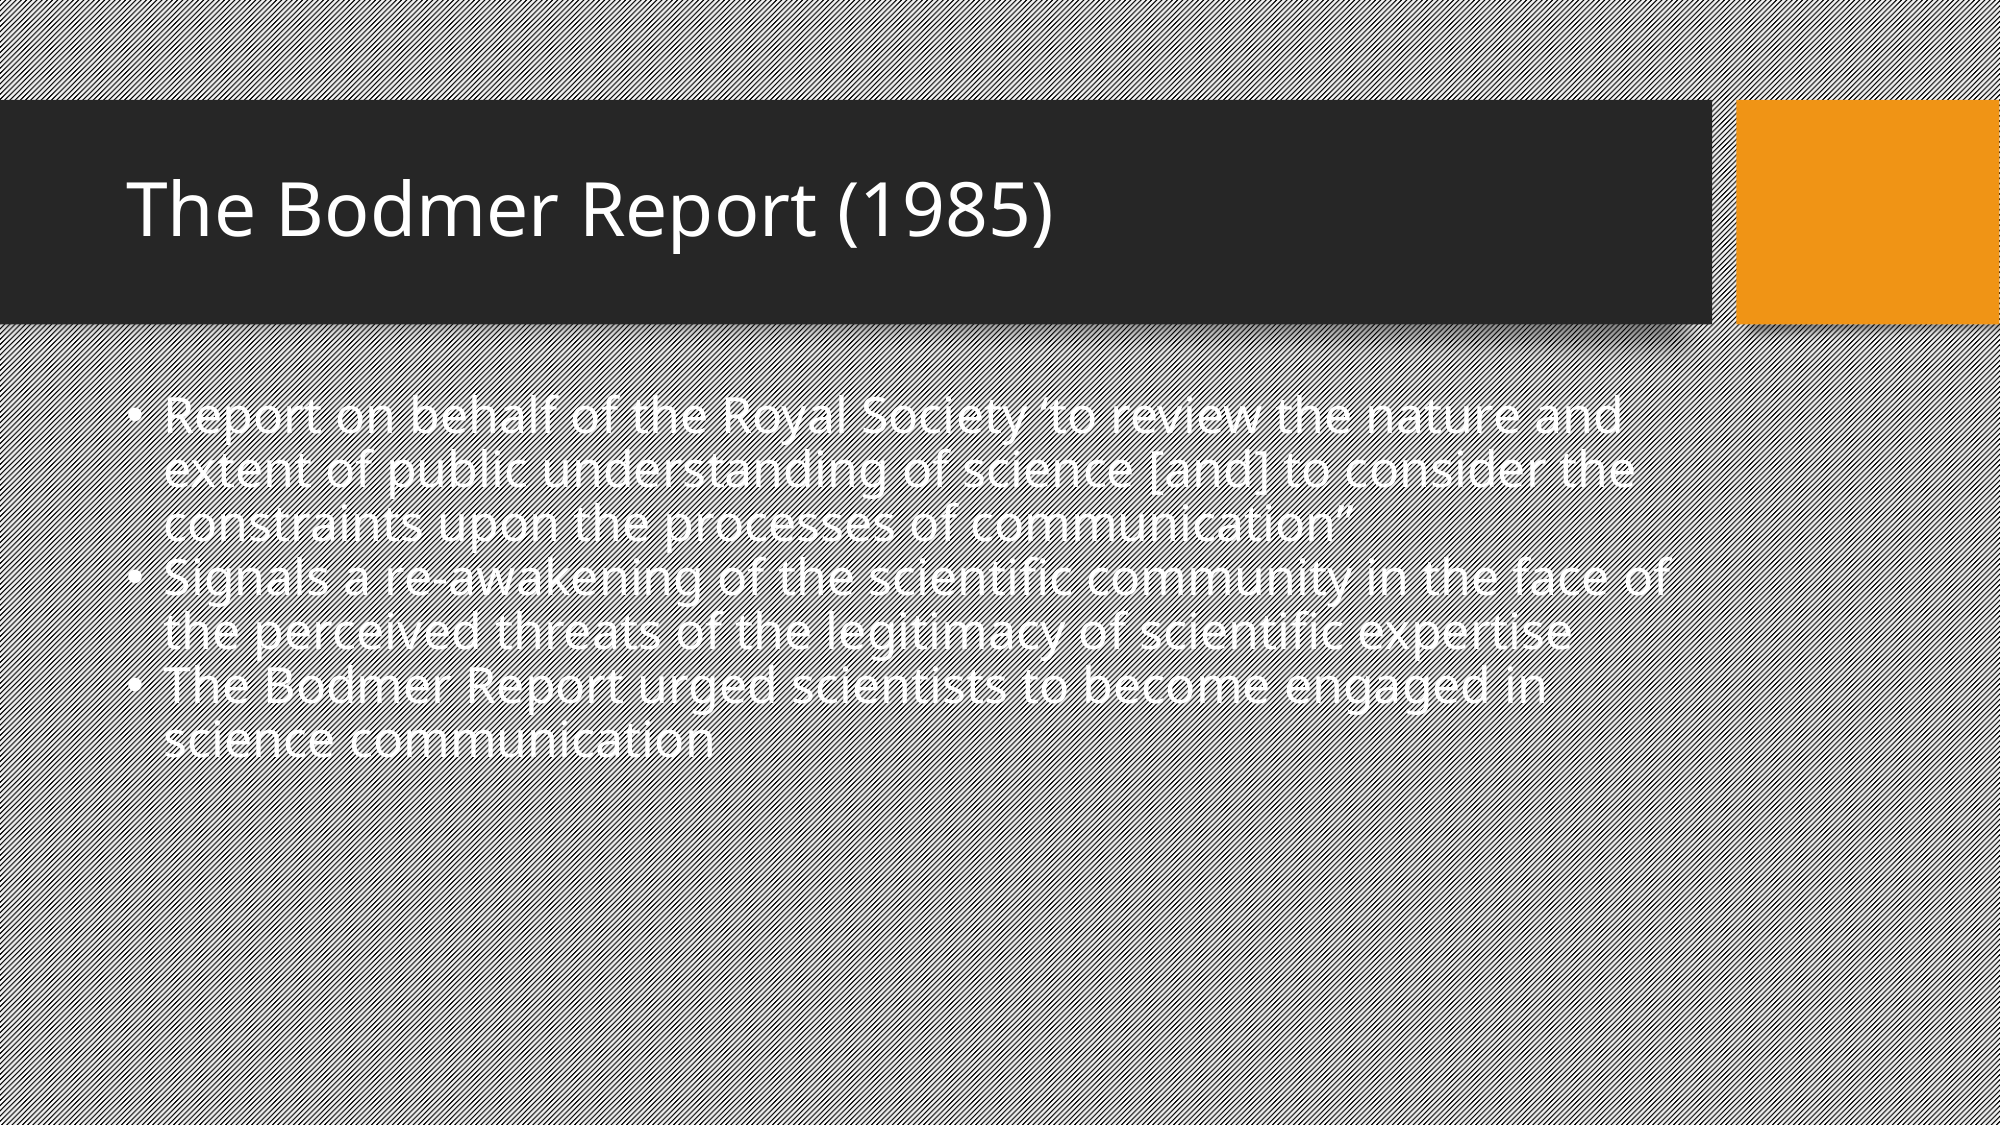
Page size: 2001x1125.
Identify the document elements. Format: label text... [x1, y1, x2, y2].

text_box Report on behalf of the Royal Society ‘to review the nature and extent of public understanding of science [and] to consider the constraints upon the processes of communication” Signals a re-awakening of the scientific community in the face of the perceived threats of the legitimacy of scientific expertise The Bodmer Report urged scientists to become engaged in science communication [111, 383, 1689, 974]
picture [0, 0, 2000, 1125]
text_box The Bodmer Report (1985) [111, 123, 1689, 301]
